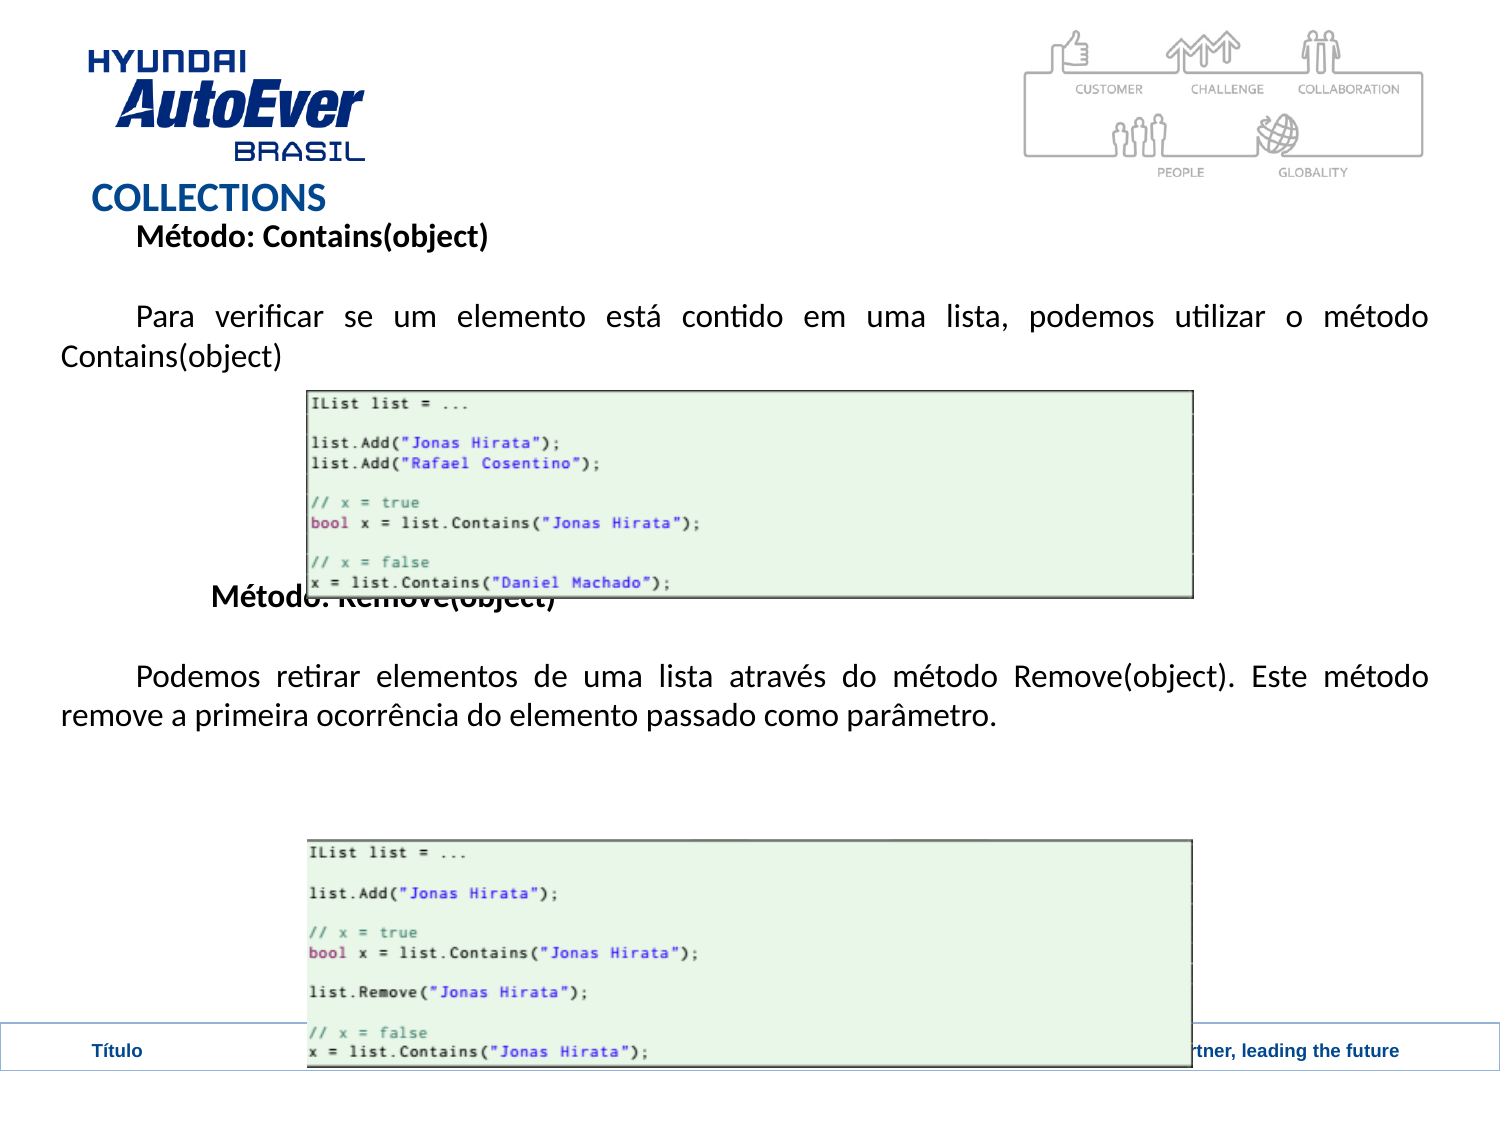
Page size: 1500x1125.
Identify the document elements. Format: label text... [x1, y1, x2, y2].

picture [305, 390, 1194, 599]
picture [1022, 23, 1424, 185]
title COLLECTIONS [76, 169, 999, 207]
picture [115, 79, 365, 161]
picture [88, 50, 349, 78]
list Método: Contains(object) Para verificar se um elemento está contido em uma lista, podemos utilizar o método Contains(object) Método: Remove(object) Podemos retirar elementos de uma lista através do método Remove(object). Este método remove a primeira ocorrência do elemento passado como parâmetro. [45, 207, 1447, 1009]
picture [307, 839, 1193, 1068]
